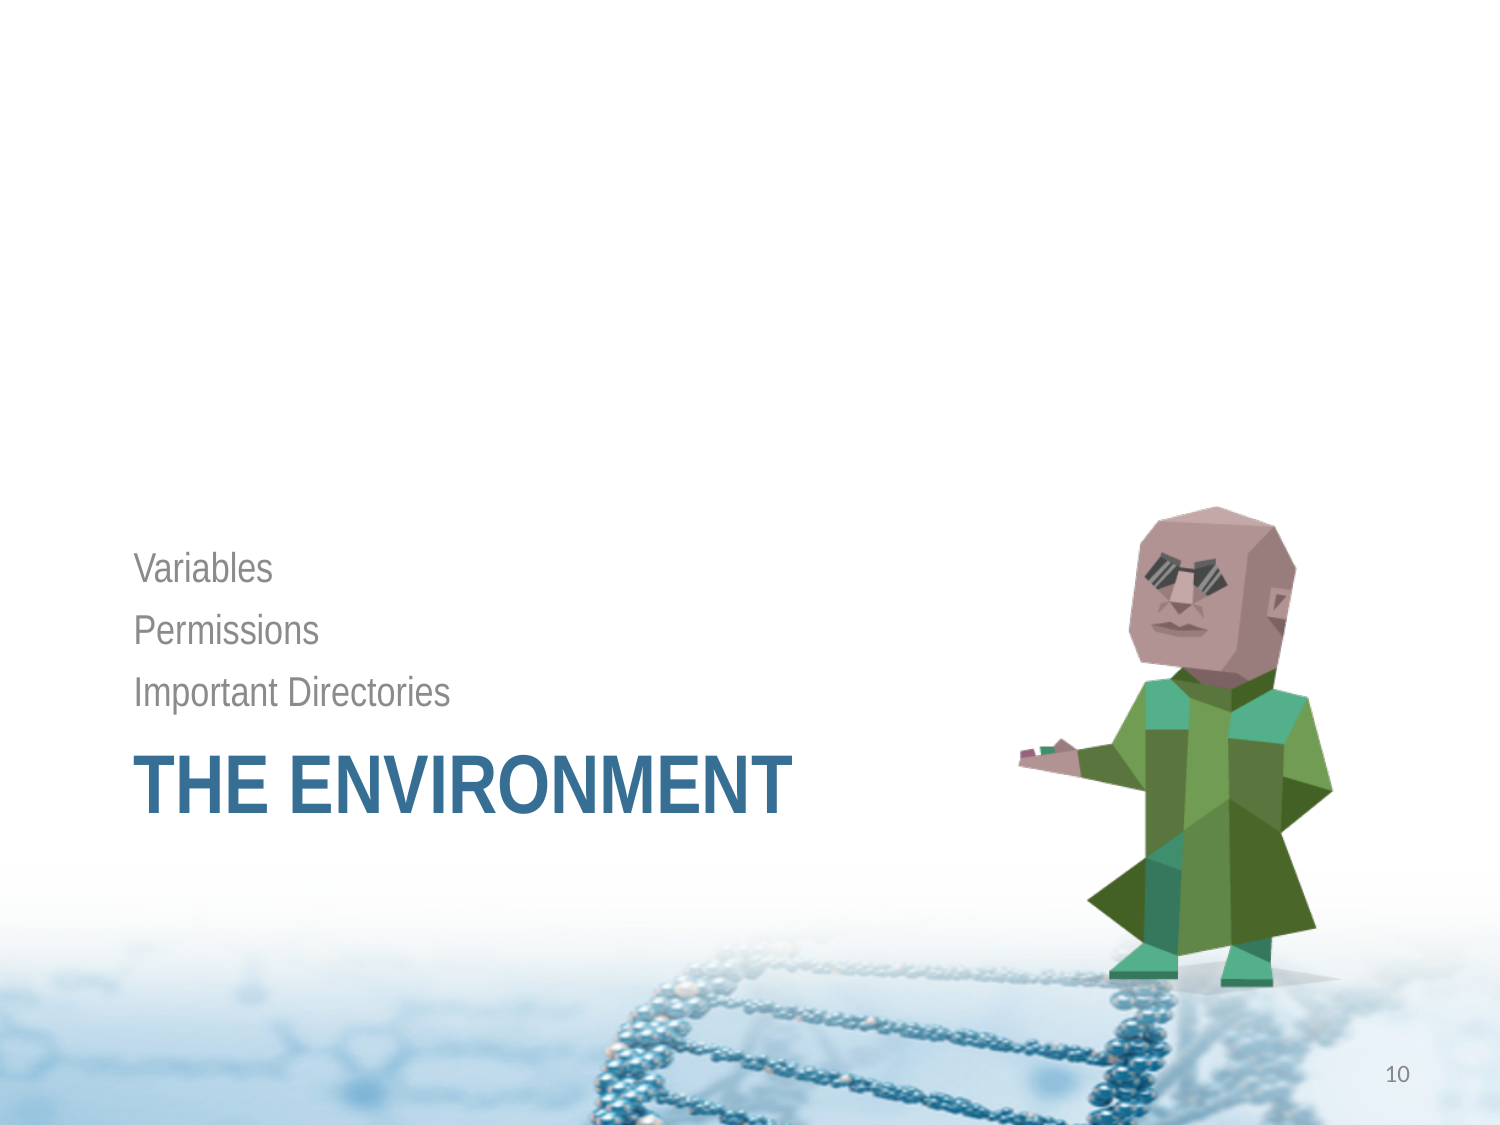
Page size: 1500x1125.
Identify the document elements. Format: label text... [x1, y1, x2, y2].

title The Environment [118, 723, 953, 947]
list Variables Permissions Important Directories [118, 476, 1394, 723]
picture [0, 505, 1500, 1125]
slide_number 10 [1074, 1042, 1425, 1103]
